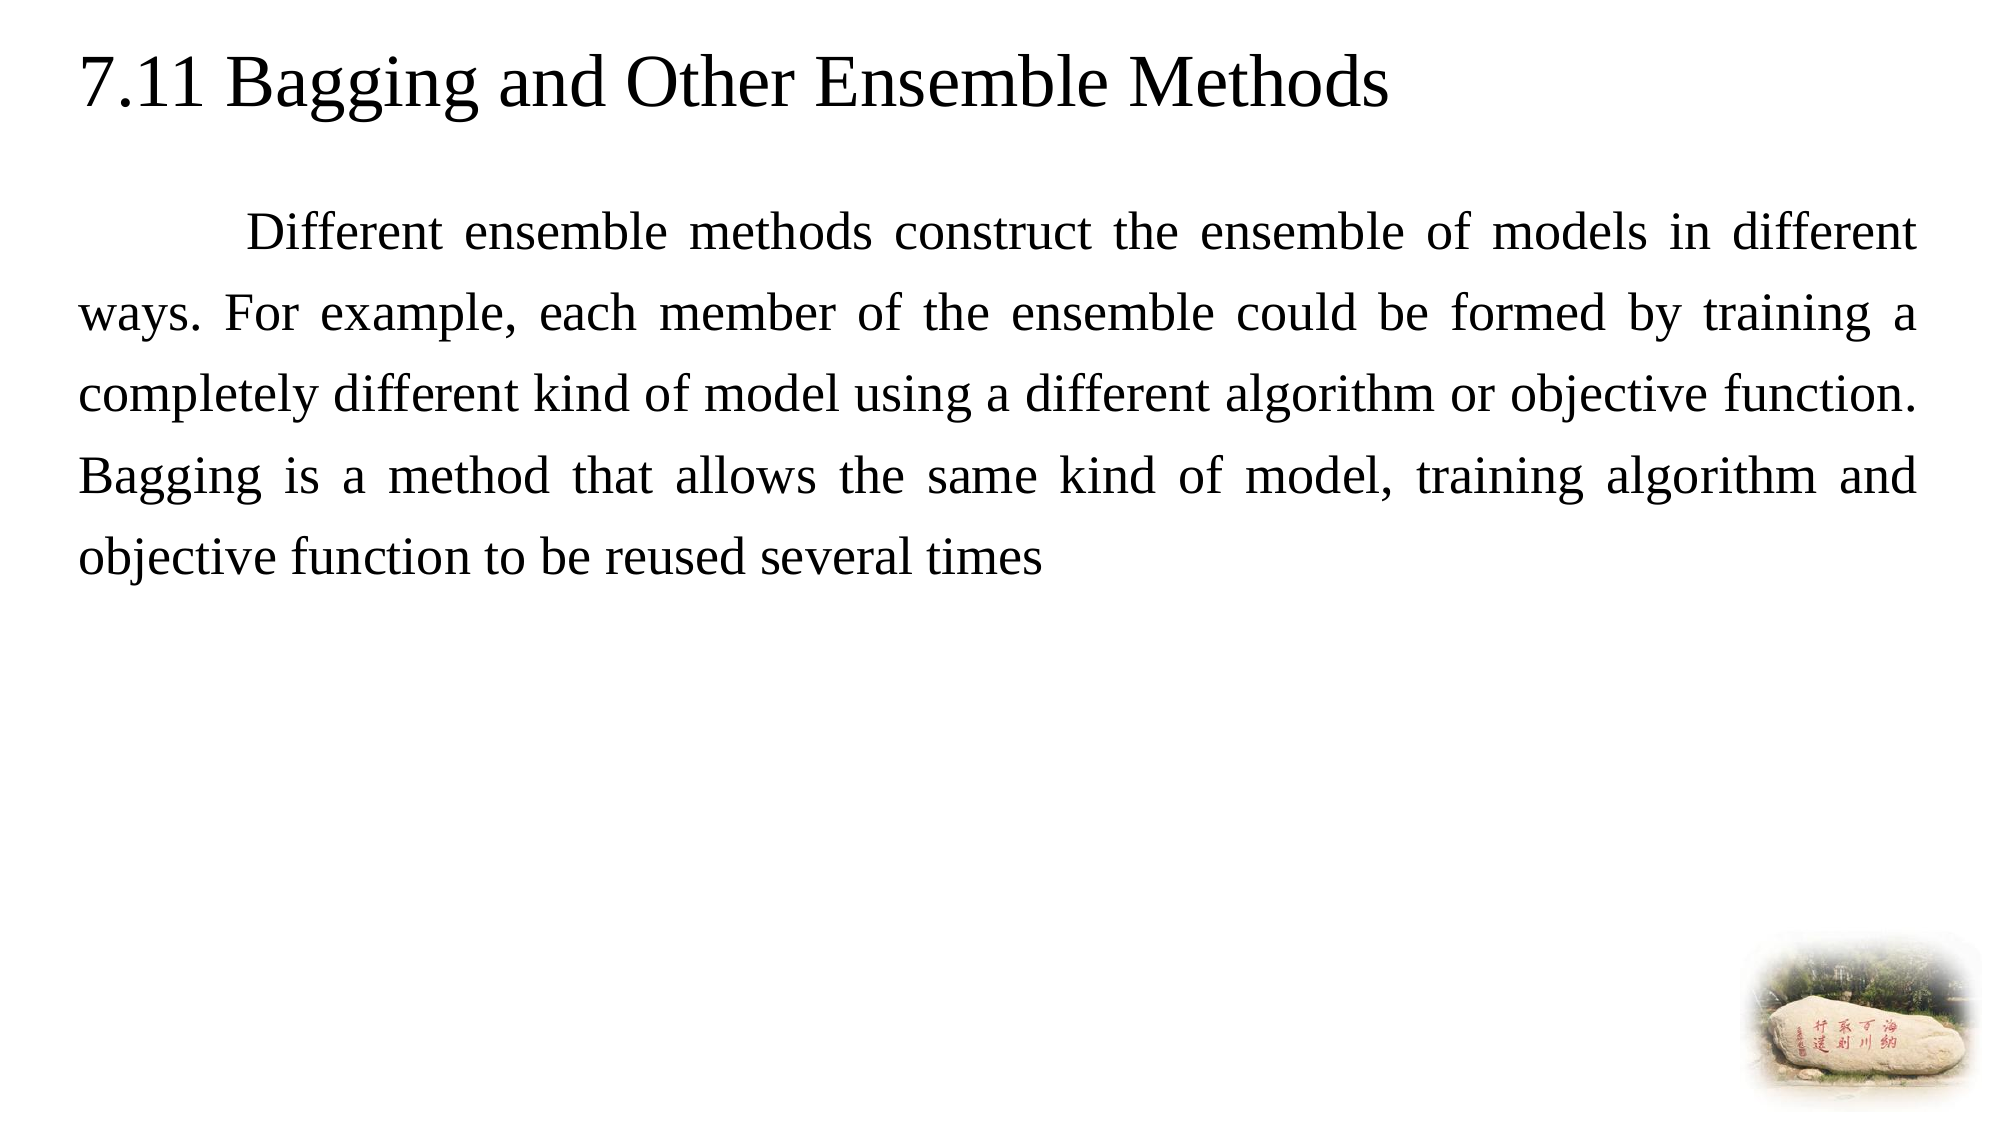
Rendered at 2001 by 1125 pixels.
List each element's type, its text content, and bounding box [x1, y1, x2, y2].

title 7.11 Bagging and Other Ensemble Methods [63, 21, 1936, 142]
picture [1740, 927, 1985, 1112]
list Different ensemble methods construct the ensemble of models in different ways. For example, each member of the ensemble could be formed by training a completely different kind of model using a different algorithm or objective function. Bagging is a method that allows the same kind of model, training algorithm and objective function to be reused several times [63, 171, 1936, 1014]
